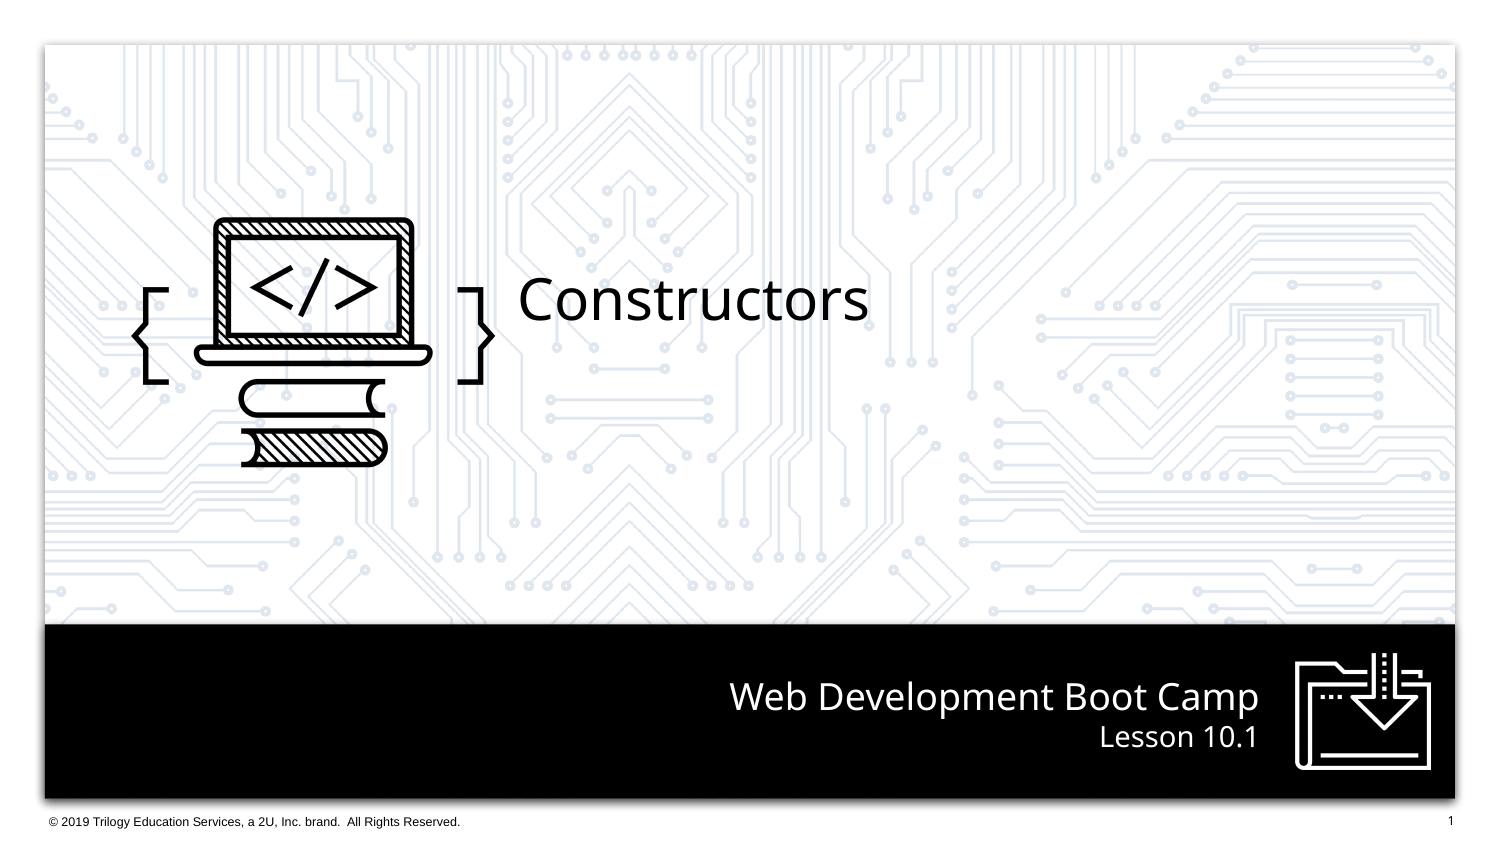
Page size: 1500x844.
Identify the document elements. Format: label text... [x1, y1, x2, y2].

title Constructors [45, 262, 1455, 430]
picture [45, 430, 1455, 624]
picture [1295, 761, 1431, 770]
title Lesson 10.1 [86, 708, 1456, 761]
picture [1295, 653, 1431, 708]
picture [45, 45, 1455, 262]
